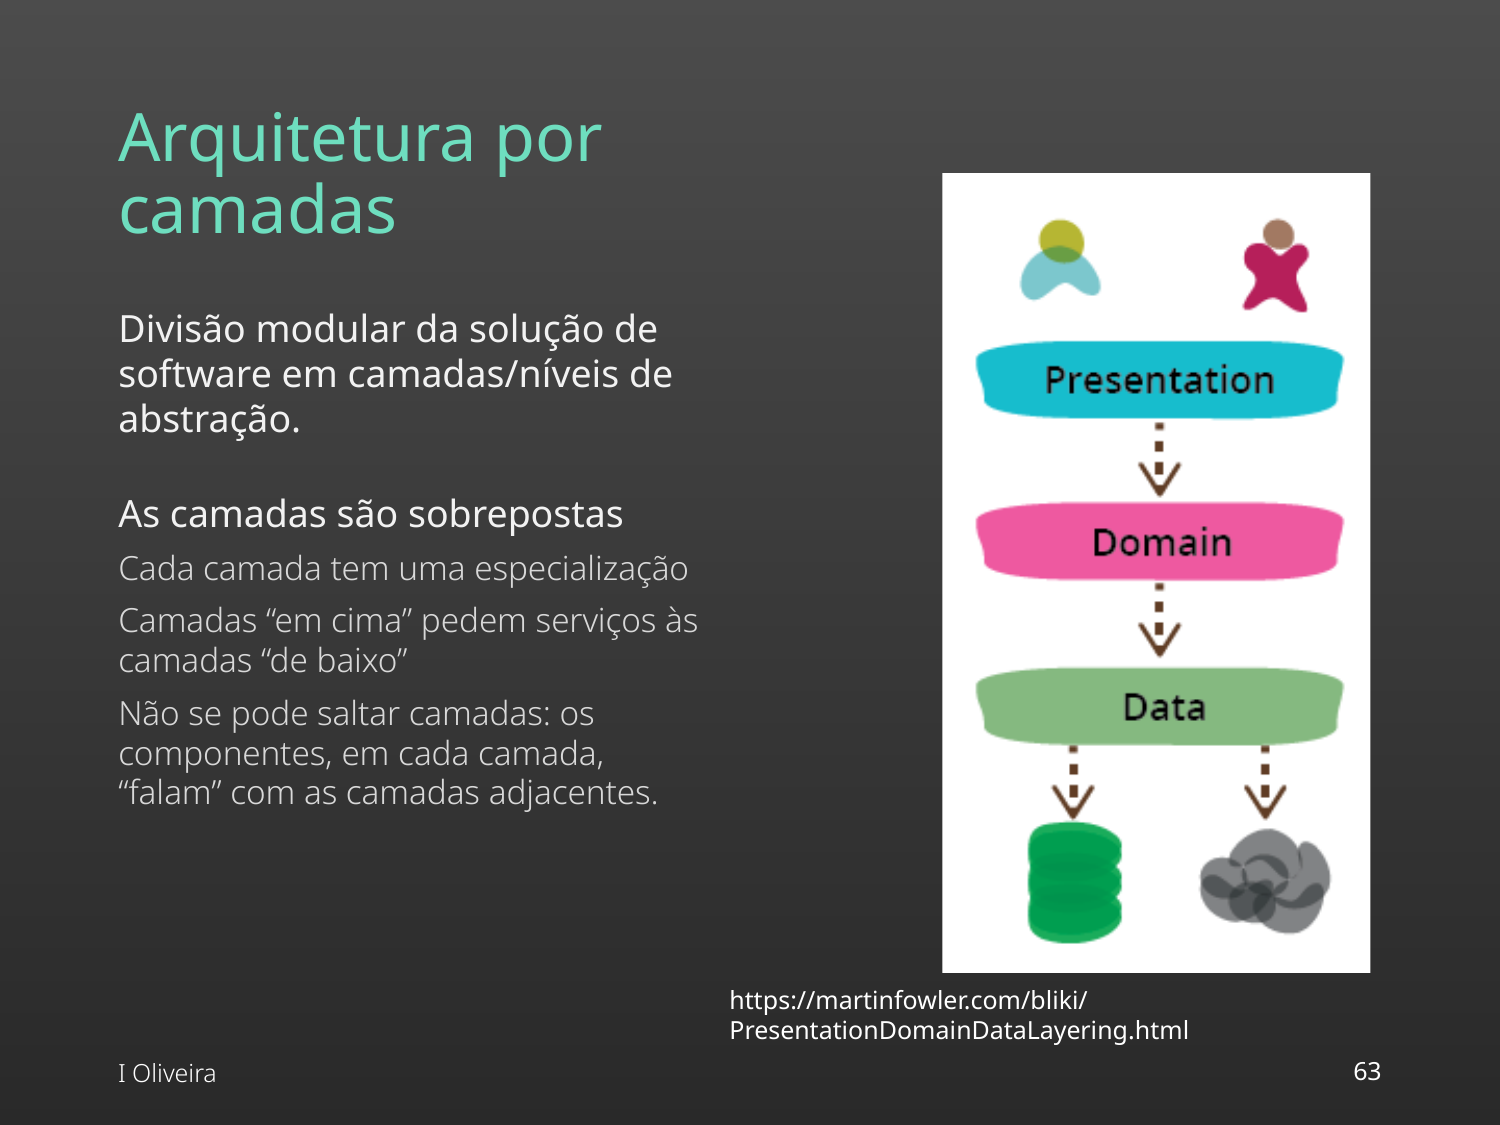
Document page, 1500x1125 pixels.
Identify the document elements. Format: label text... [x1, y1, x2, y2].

picture [942, 173, 1371, 973]
slide_number ‹#› [1059, 1042, 1397, 1103]
footer I Oliveira [103, 1042, 1004, 1103]
title Arquitetura por camadas [103, 22, 725, 256]
list Divisão modular da solução de software em camadas/níveis de abstração. As camadas são sobrepostas Cada camada tem uma especialização Camadas “em cima” pedem serviços às camadas “de baixo” Não se pode saltar camadas: os componentes, em cada camada, “falam” com as camadas adjacentes. [103, 297, 726, 1017]
text_box https://martinfowler.com/bliki/PresentationDomainDataLayering.html [714, 976, 1371, 1053]
